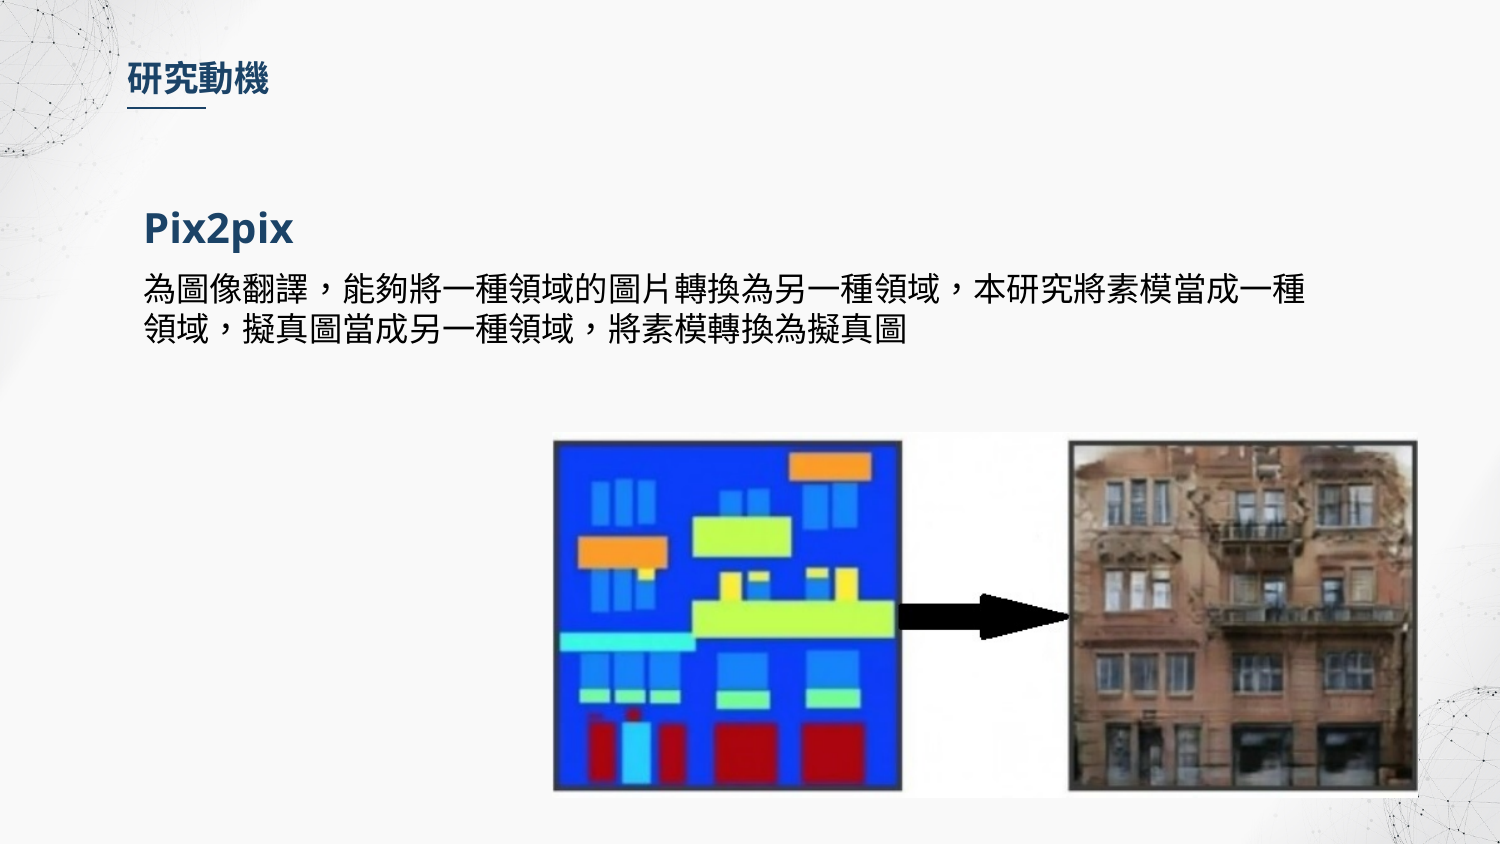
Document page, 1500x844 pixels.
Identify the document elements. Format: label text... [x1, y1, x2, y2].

text_box 為圖像翻譯，能夠將一種領域的圖片轉換為另一種領域，本研究將素模當成一種領域，擬真圖當成另一種領域，將素模轉換為擬真圖 [143, 267, 1318, 348]
text_box Pix2pix [143, 202, 924, 253]
picture [0, 0, 1500, 844]
text_box 研究動機 [116, 50, 488, 105]
